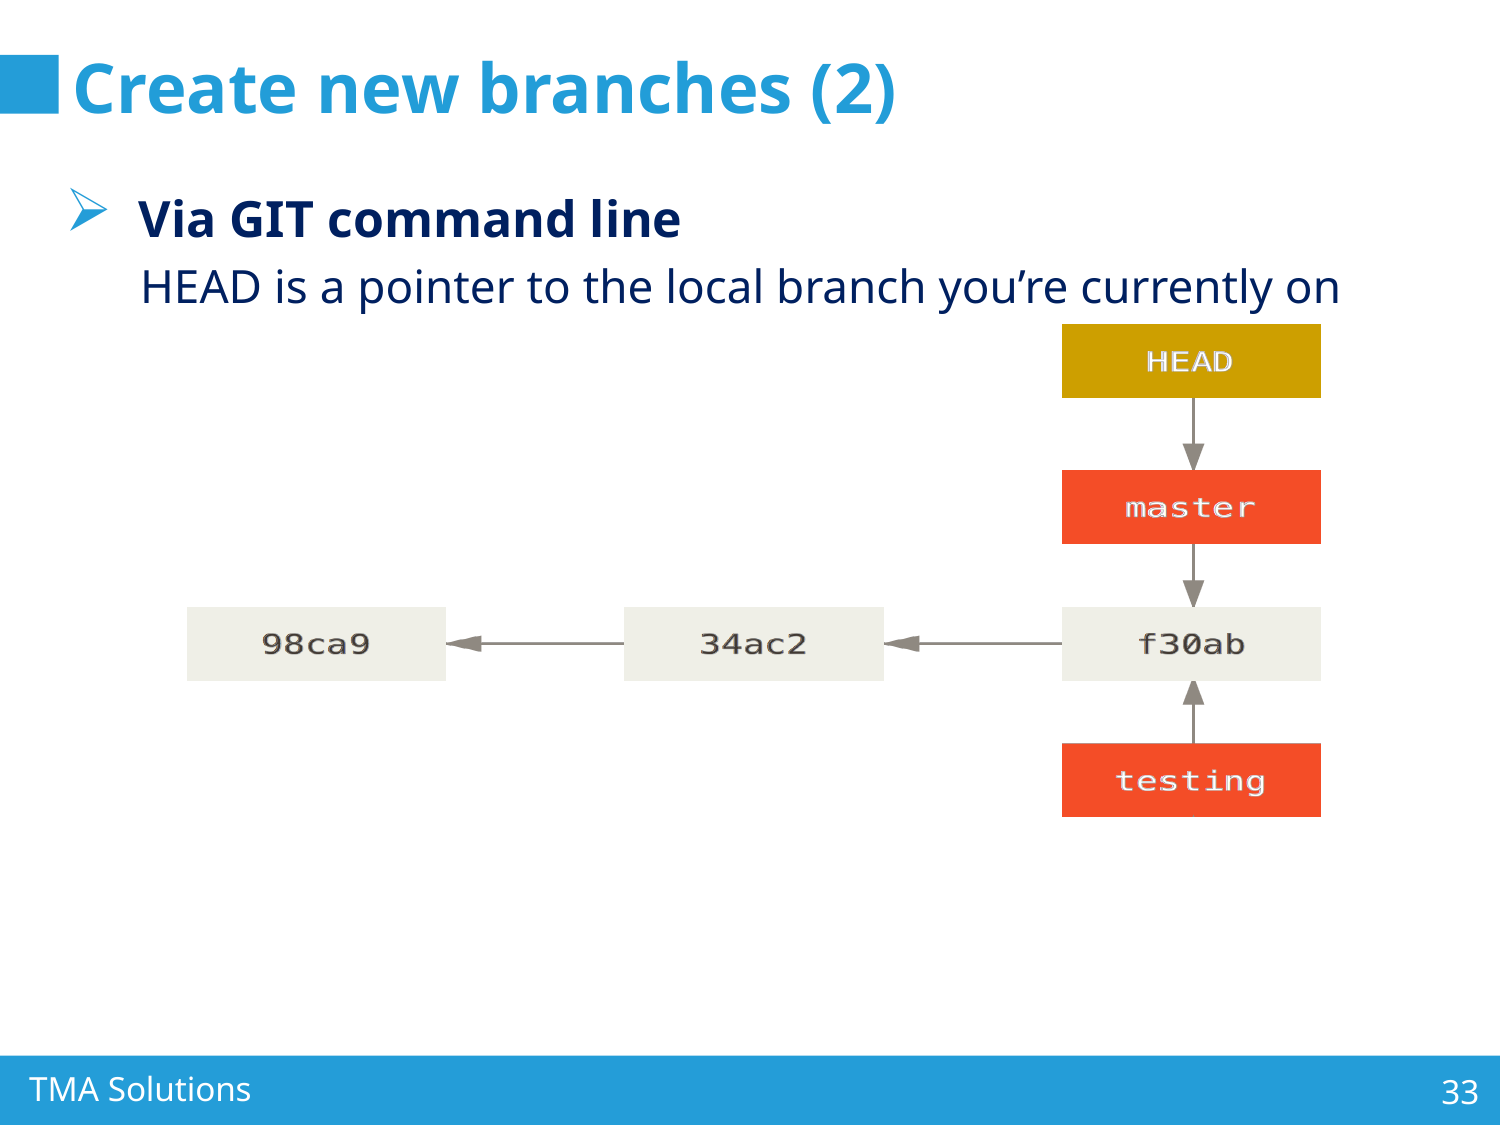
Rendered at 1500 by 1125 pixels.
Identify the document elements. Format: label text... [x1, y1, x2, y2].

picture [187, 324, 1325, 817]
list Via GIT command line HEAD is a pointer to the local branch you’re currently on [50, 149, 1454, 975]
title Create new branches (2) [57, 46, 1499, 119]
